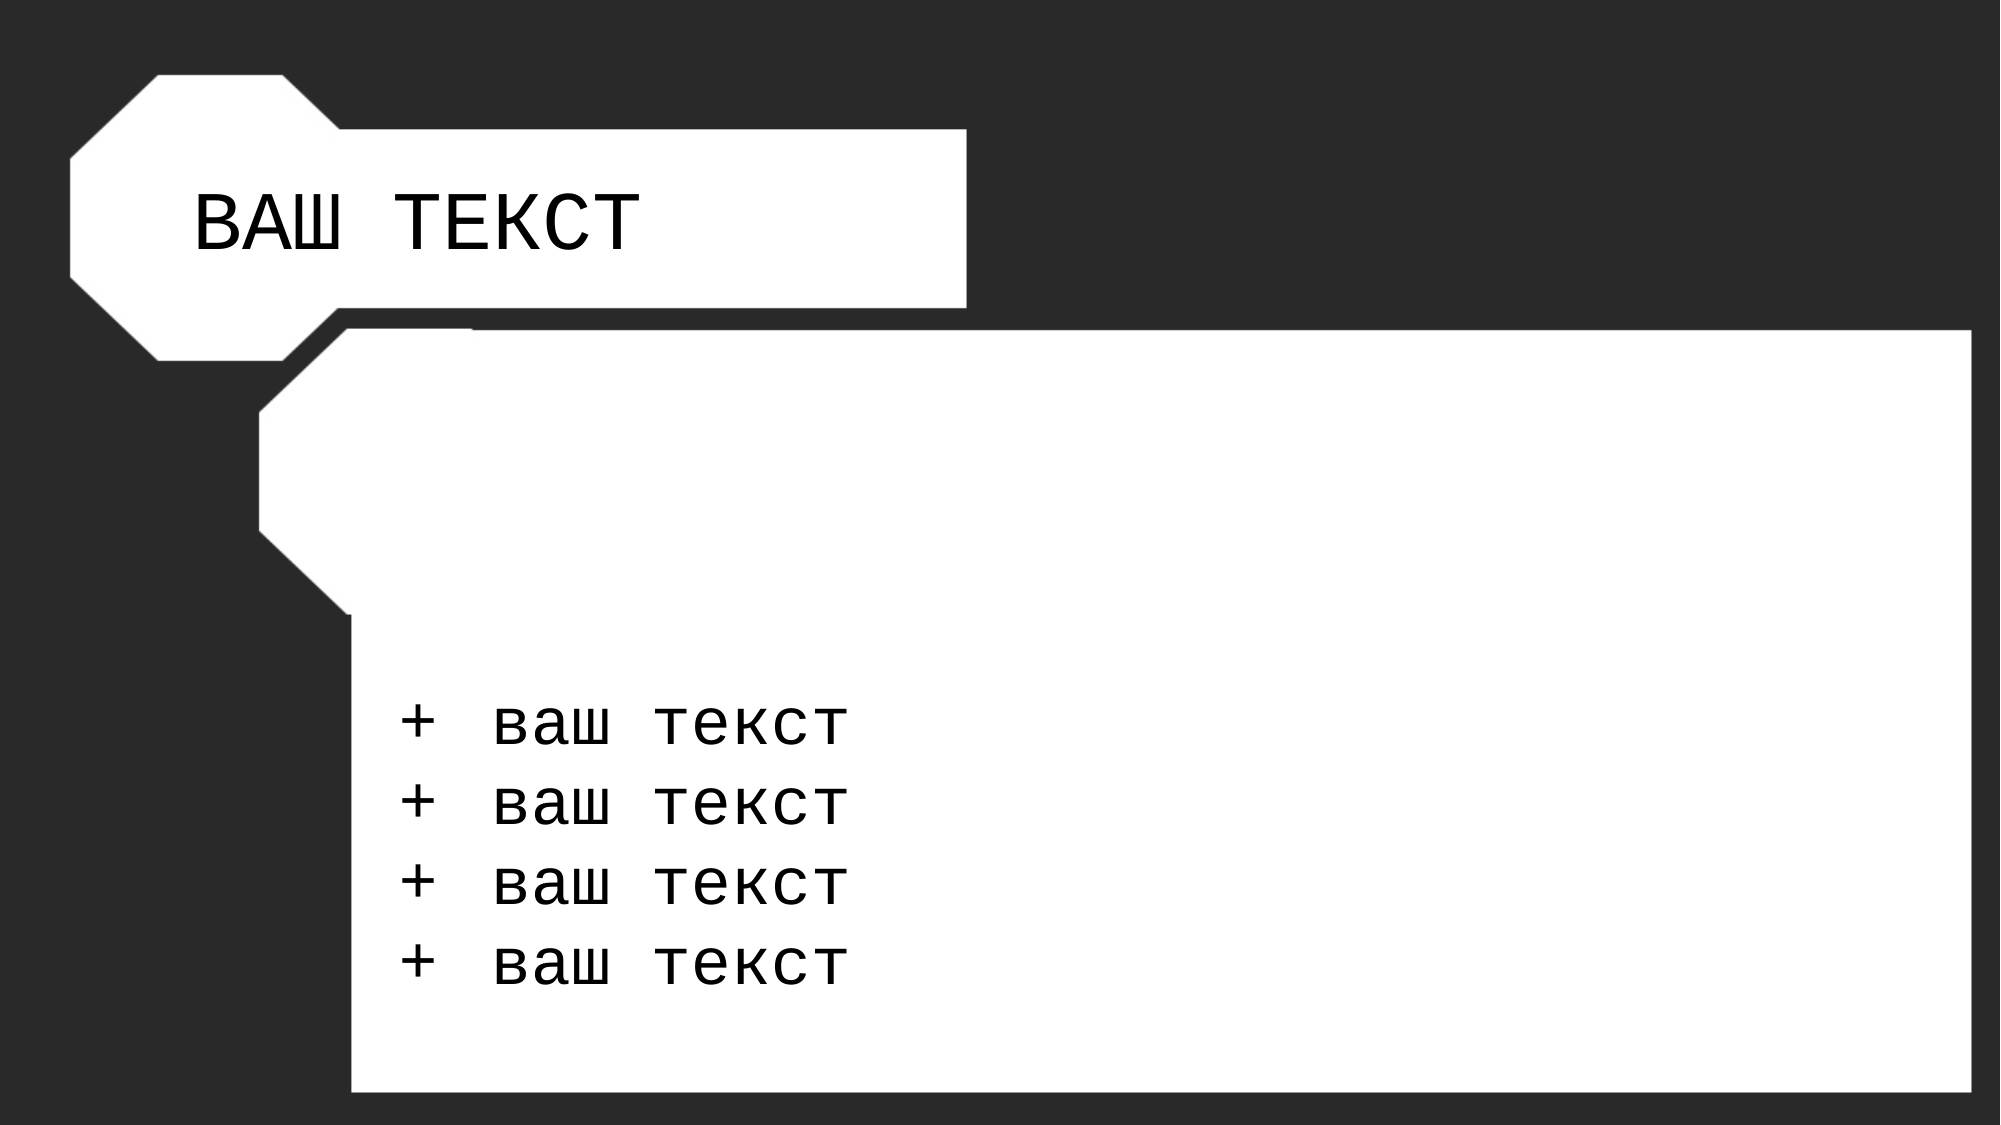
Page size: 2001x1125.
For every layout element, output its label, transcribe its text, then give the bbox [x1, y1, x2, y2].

text_box ВАШ ТЕКСТ [177, 159, 1043, 274]
text_box + ваш текст + ваш текст + ваш текст + ваш текст [384, 580, 1926, 1006]
